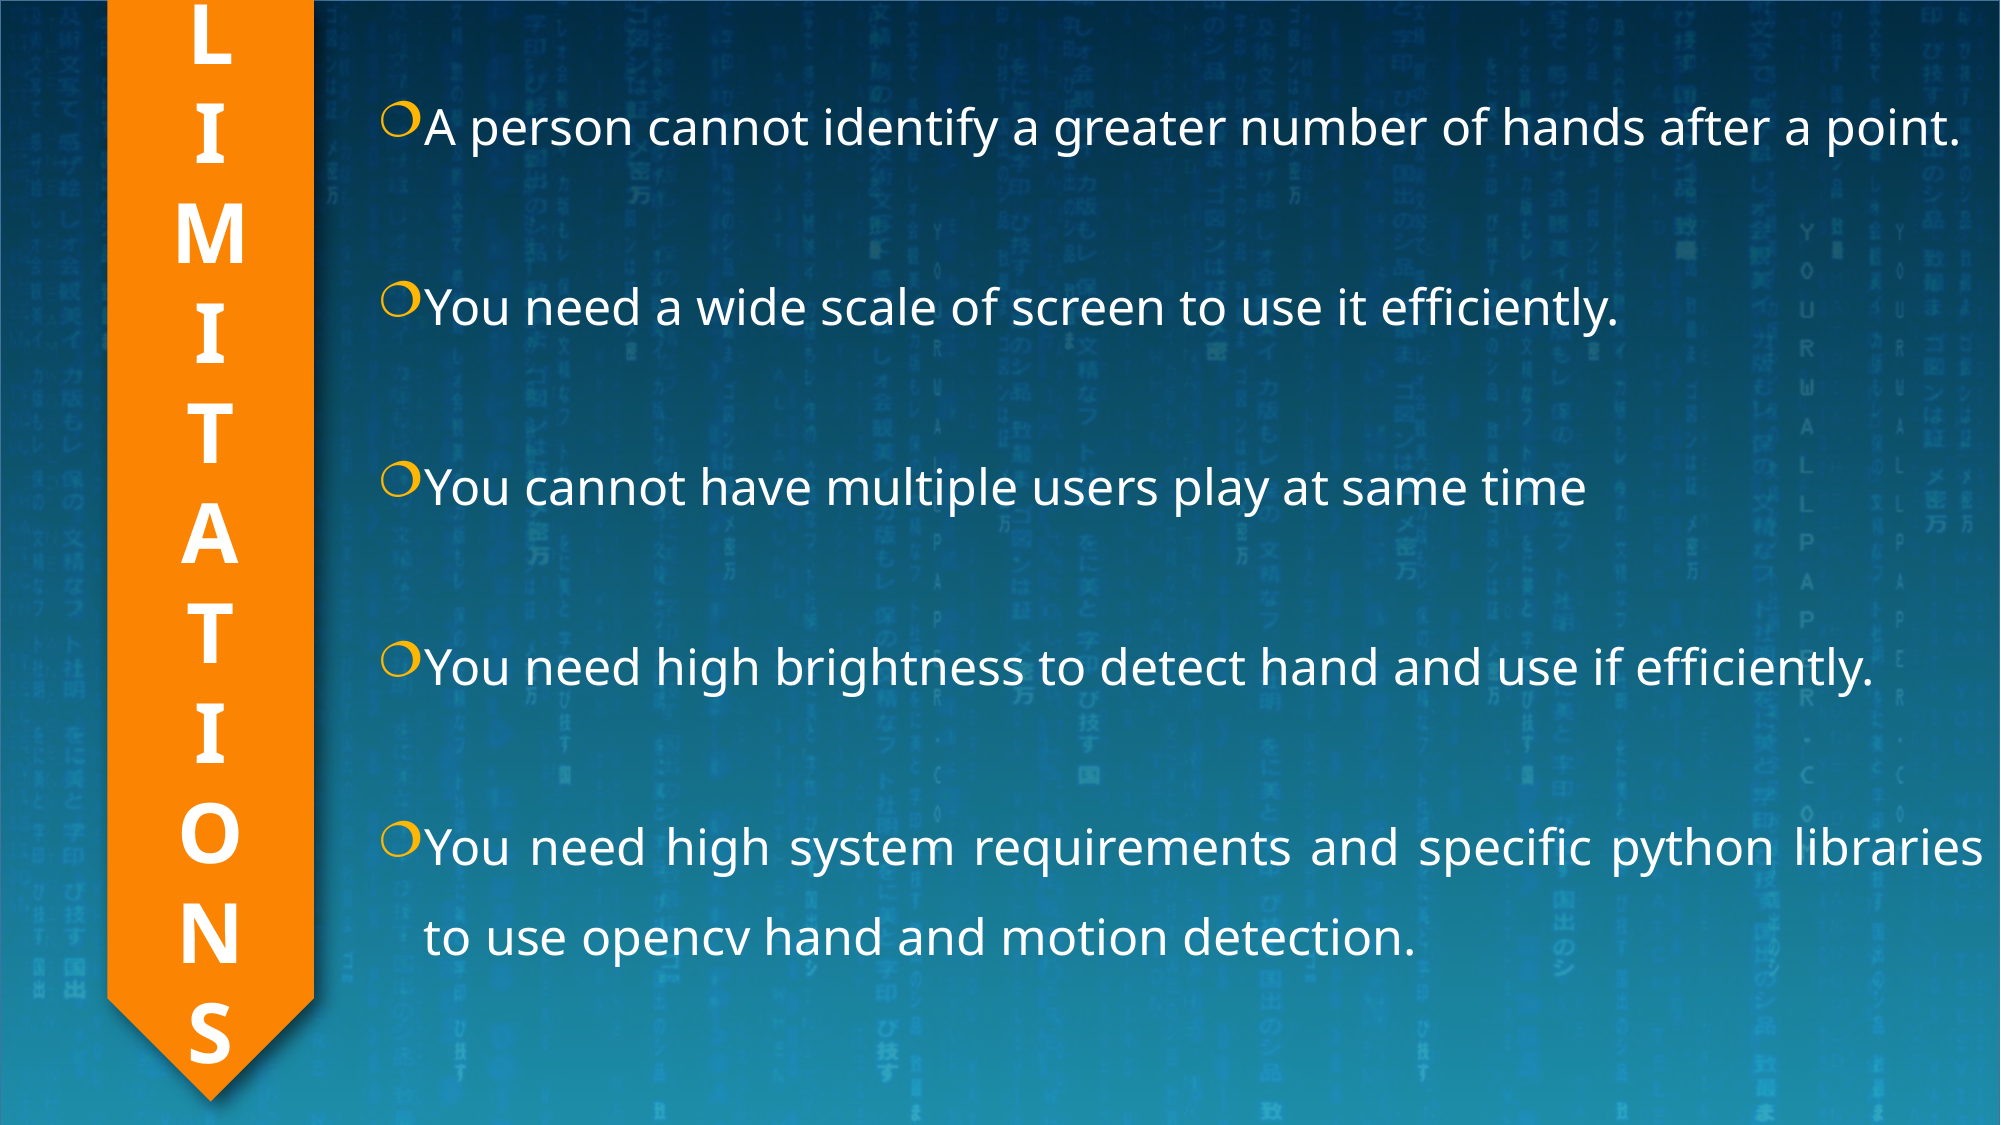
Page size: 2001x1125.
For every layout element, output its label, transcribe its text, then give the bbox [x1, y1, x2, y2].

text_box A person cannot identify a greater number of hands after a point. You need a wide scale of screen to use it efficiently. You cannot have multiple users play at same time You need high brightness to detect hand and use if efficiently. You need high system requirements and specific python libraries to use opencv hand and motion detection. [361, 58, 2000, 1064]
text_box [107, 0, 314, 1116]
text_box [0, 0, 2000, 1125]
